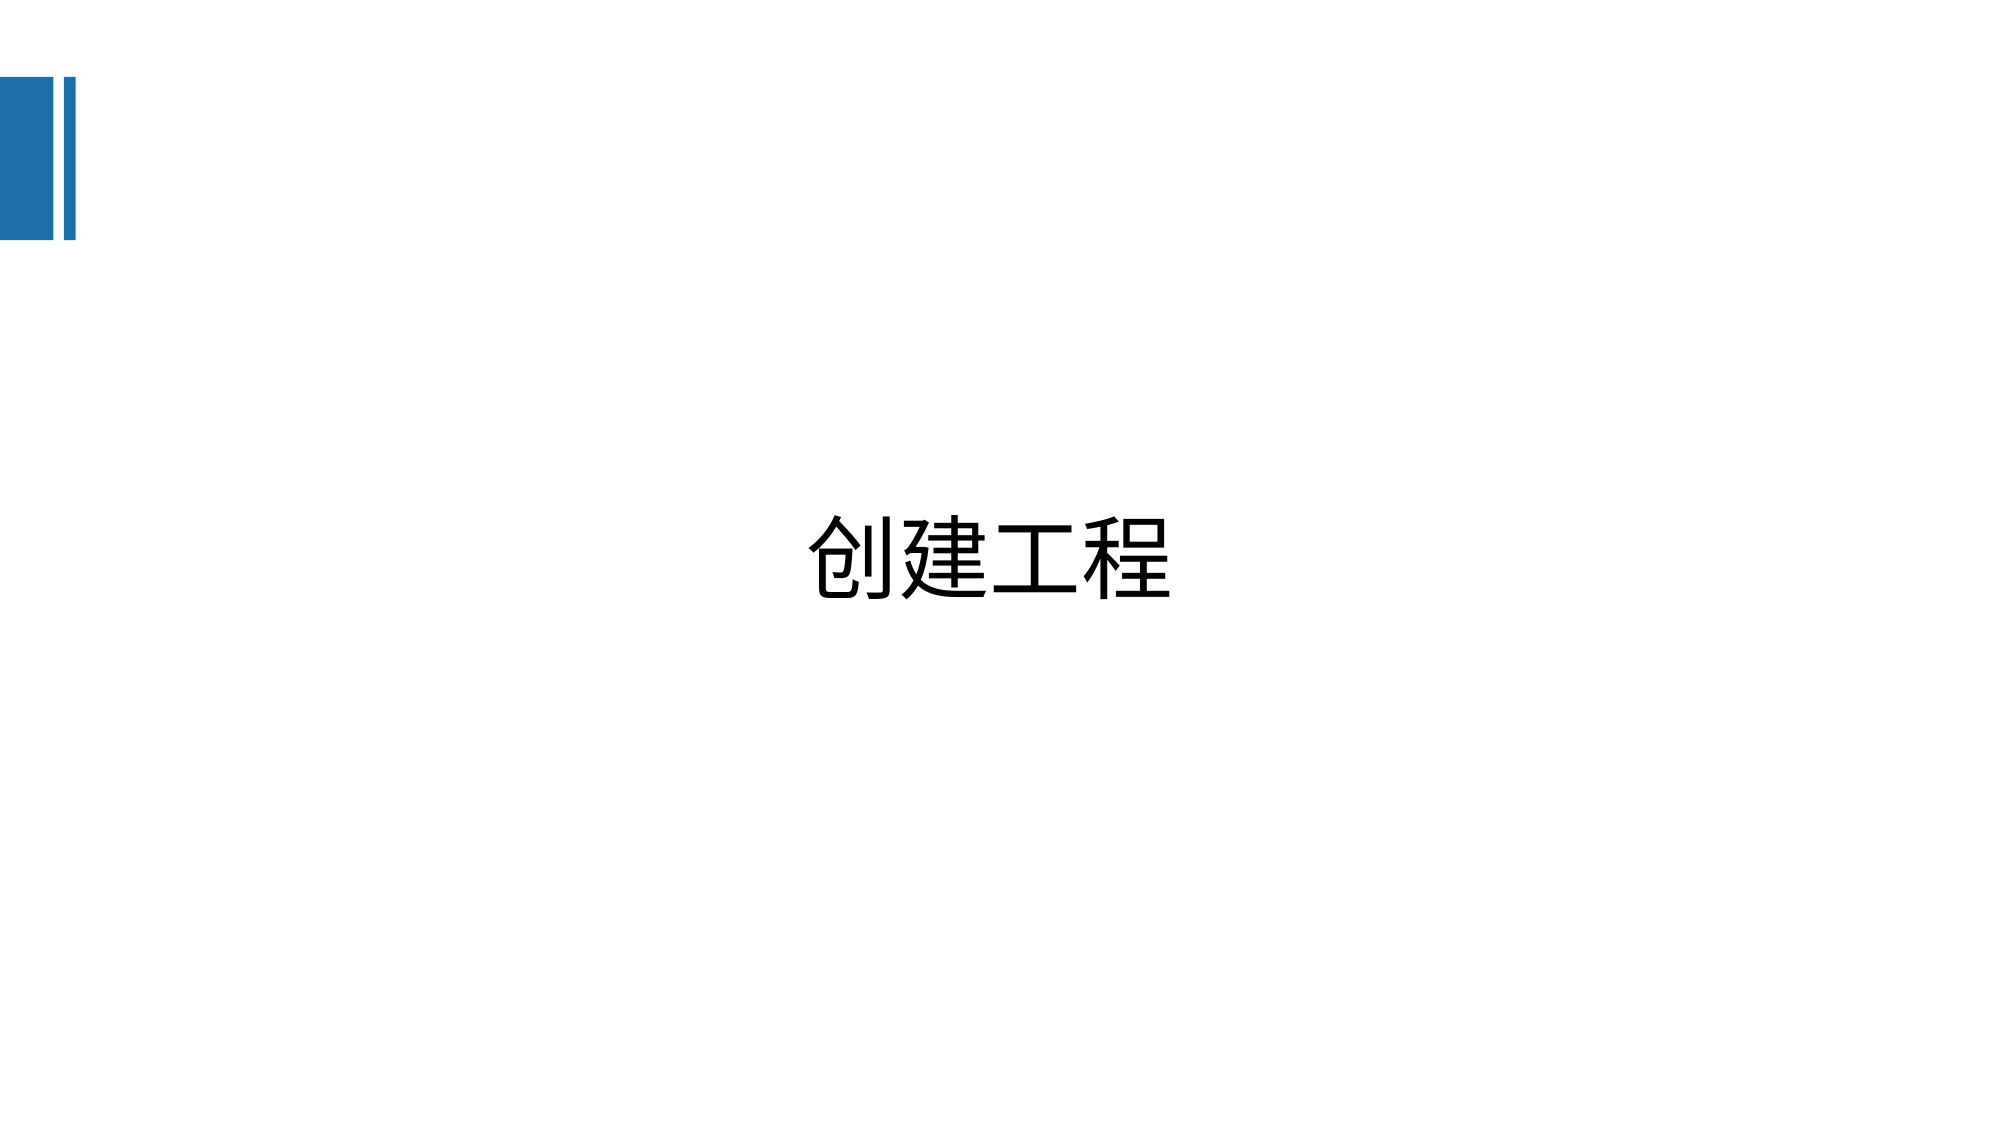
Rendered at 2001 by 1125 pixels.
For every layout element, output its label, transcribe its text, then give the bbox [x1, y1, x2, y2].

title 创建工程 [791, 453, 1236, 672]
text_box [0, 76, 76, 241]
